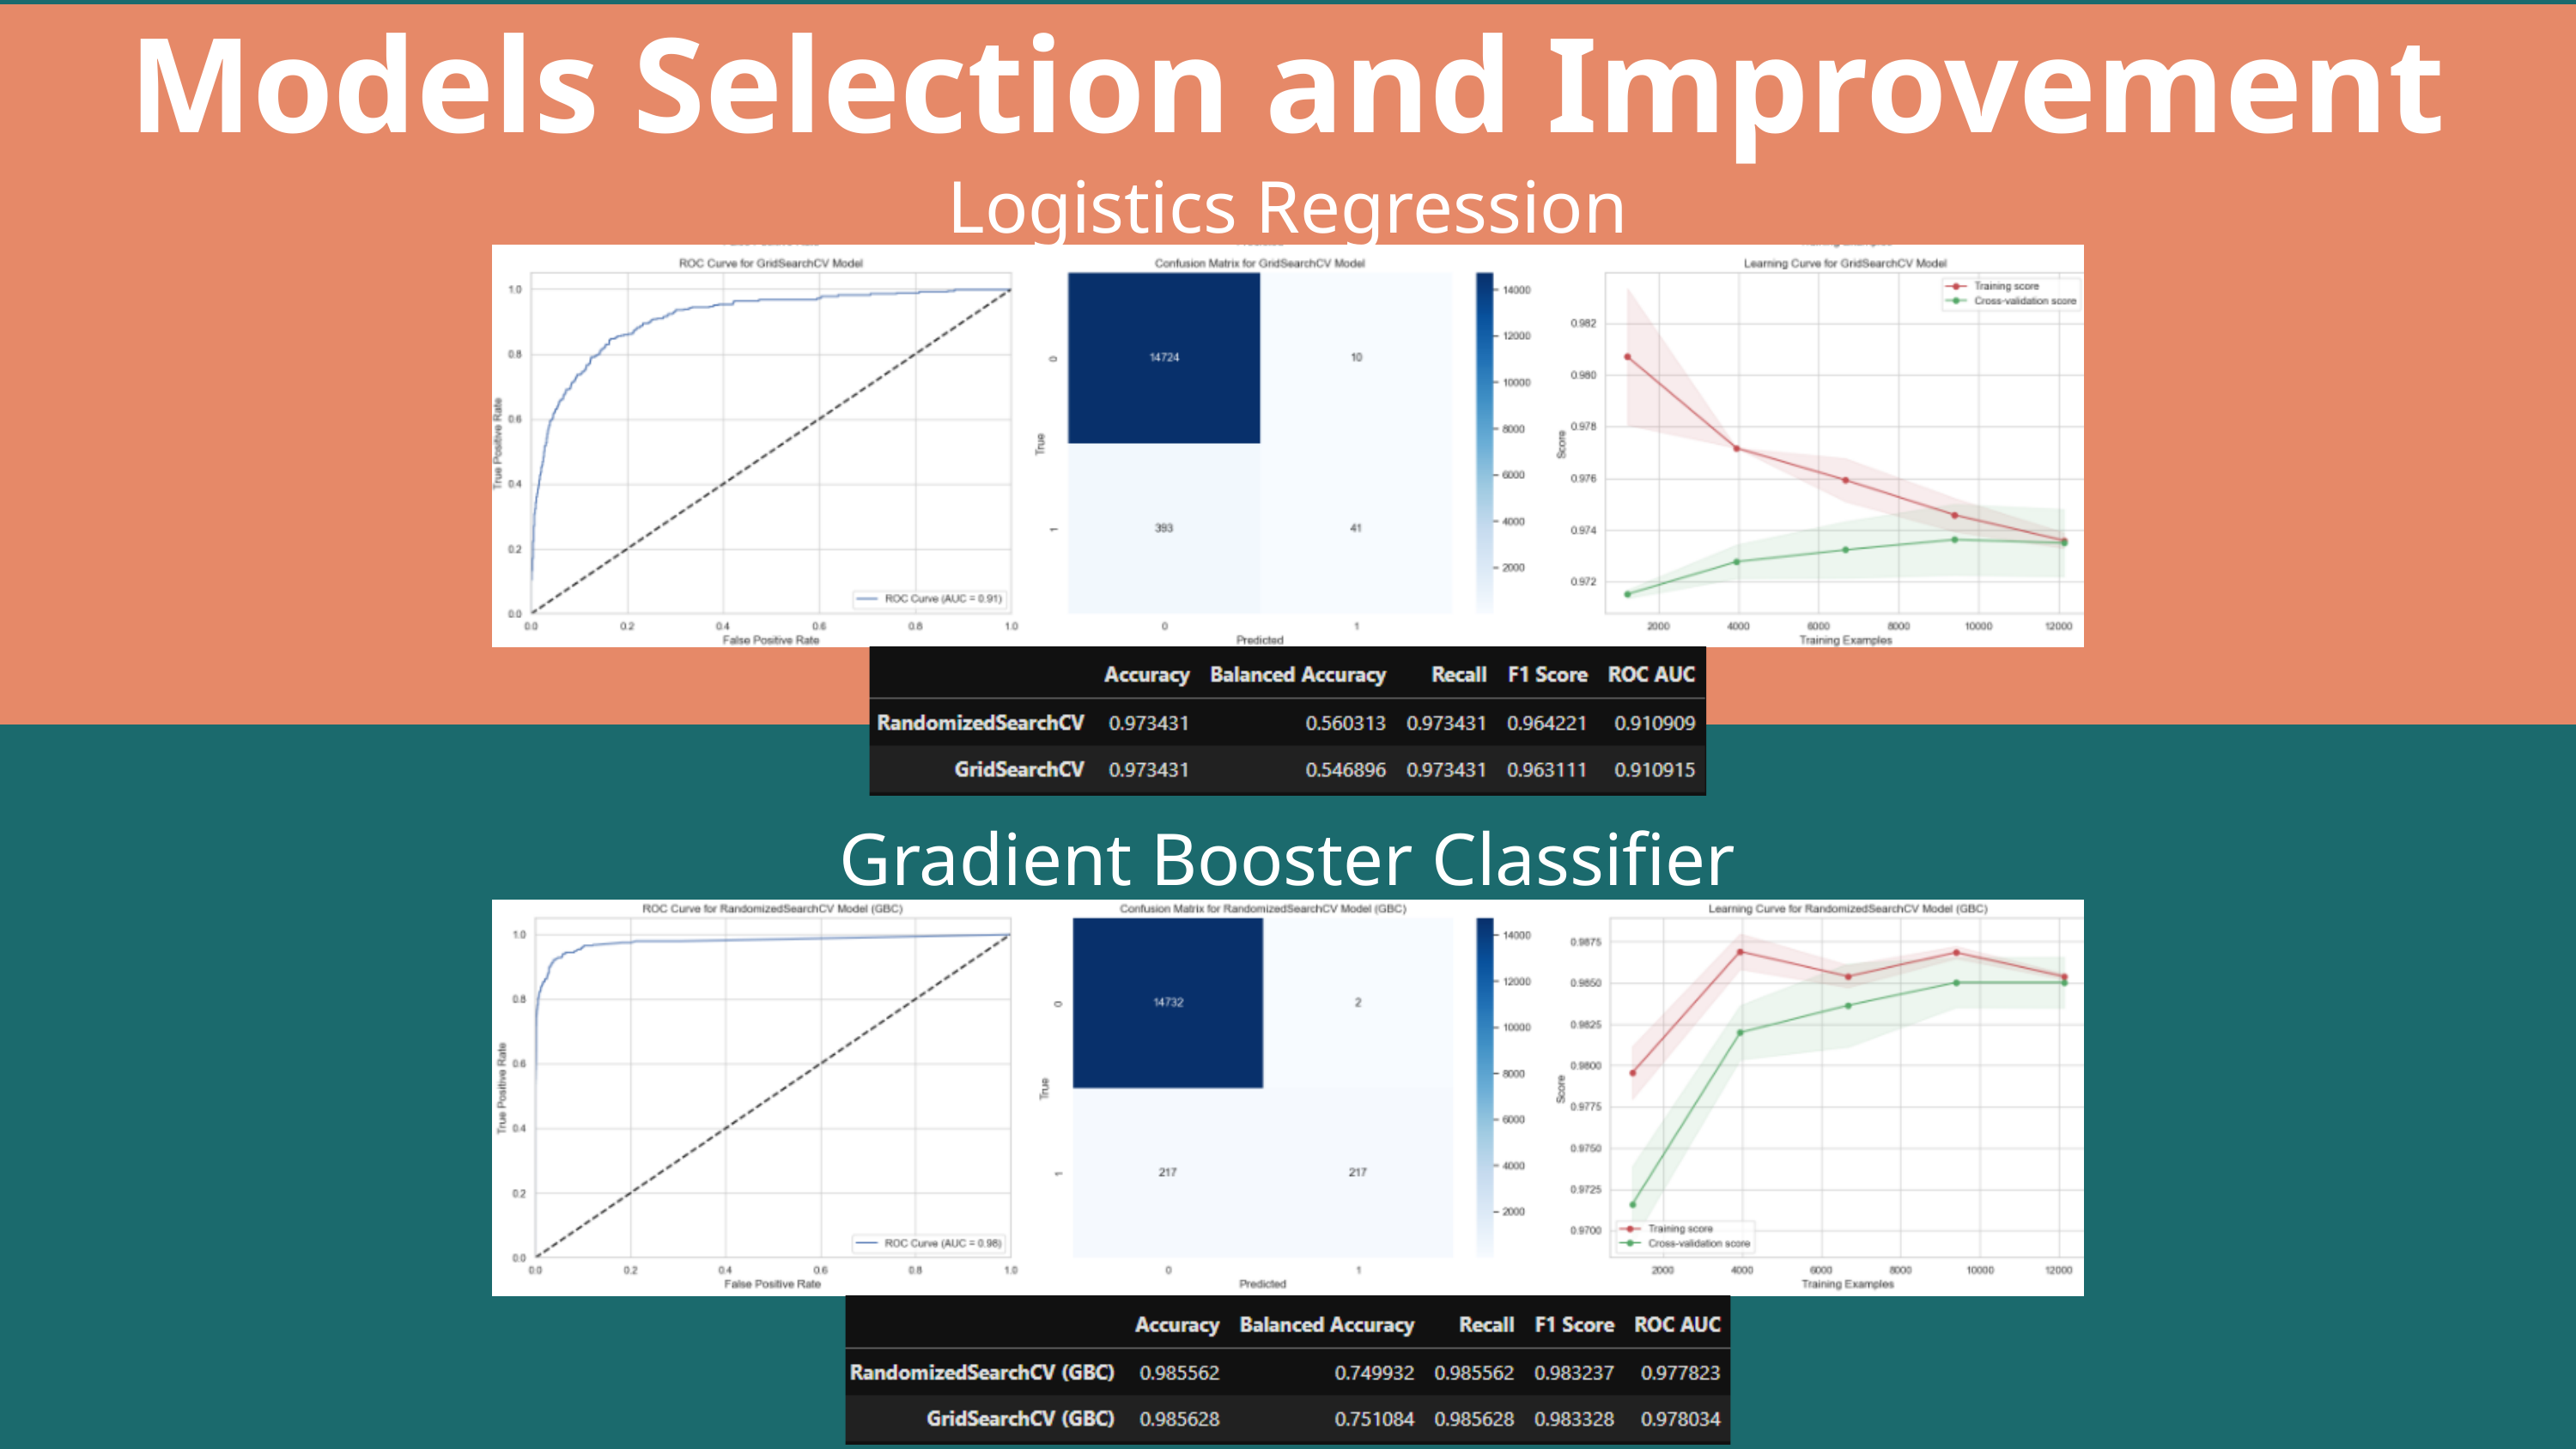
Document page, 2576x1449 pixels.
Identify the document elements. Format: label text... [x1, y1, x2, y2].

text_box [492, 900, 2084, 1296]
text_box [0, 3, 2576, 724]
text_box [869, 734, 1707, 796]
text_box Gradient Booster Classifier [729, 799, 1846, 900]
text_box [845, 1295, 1731, 1445]
